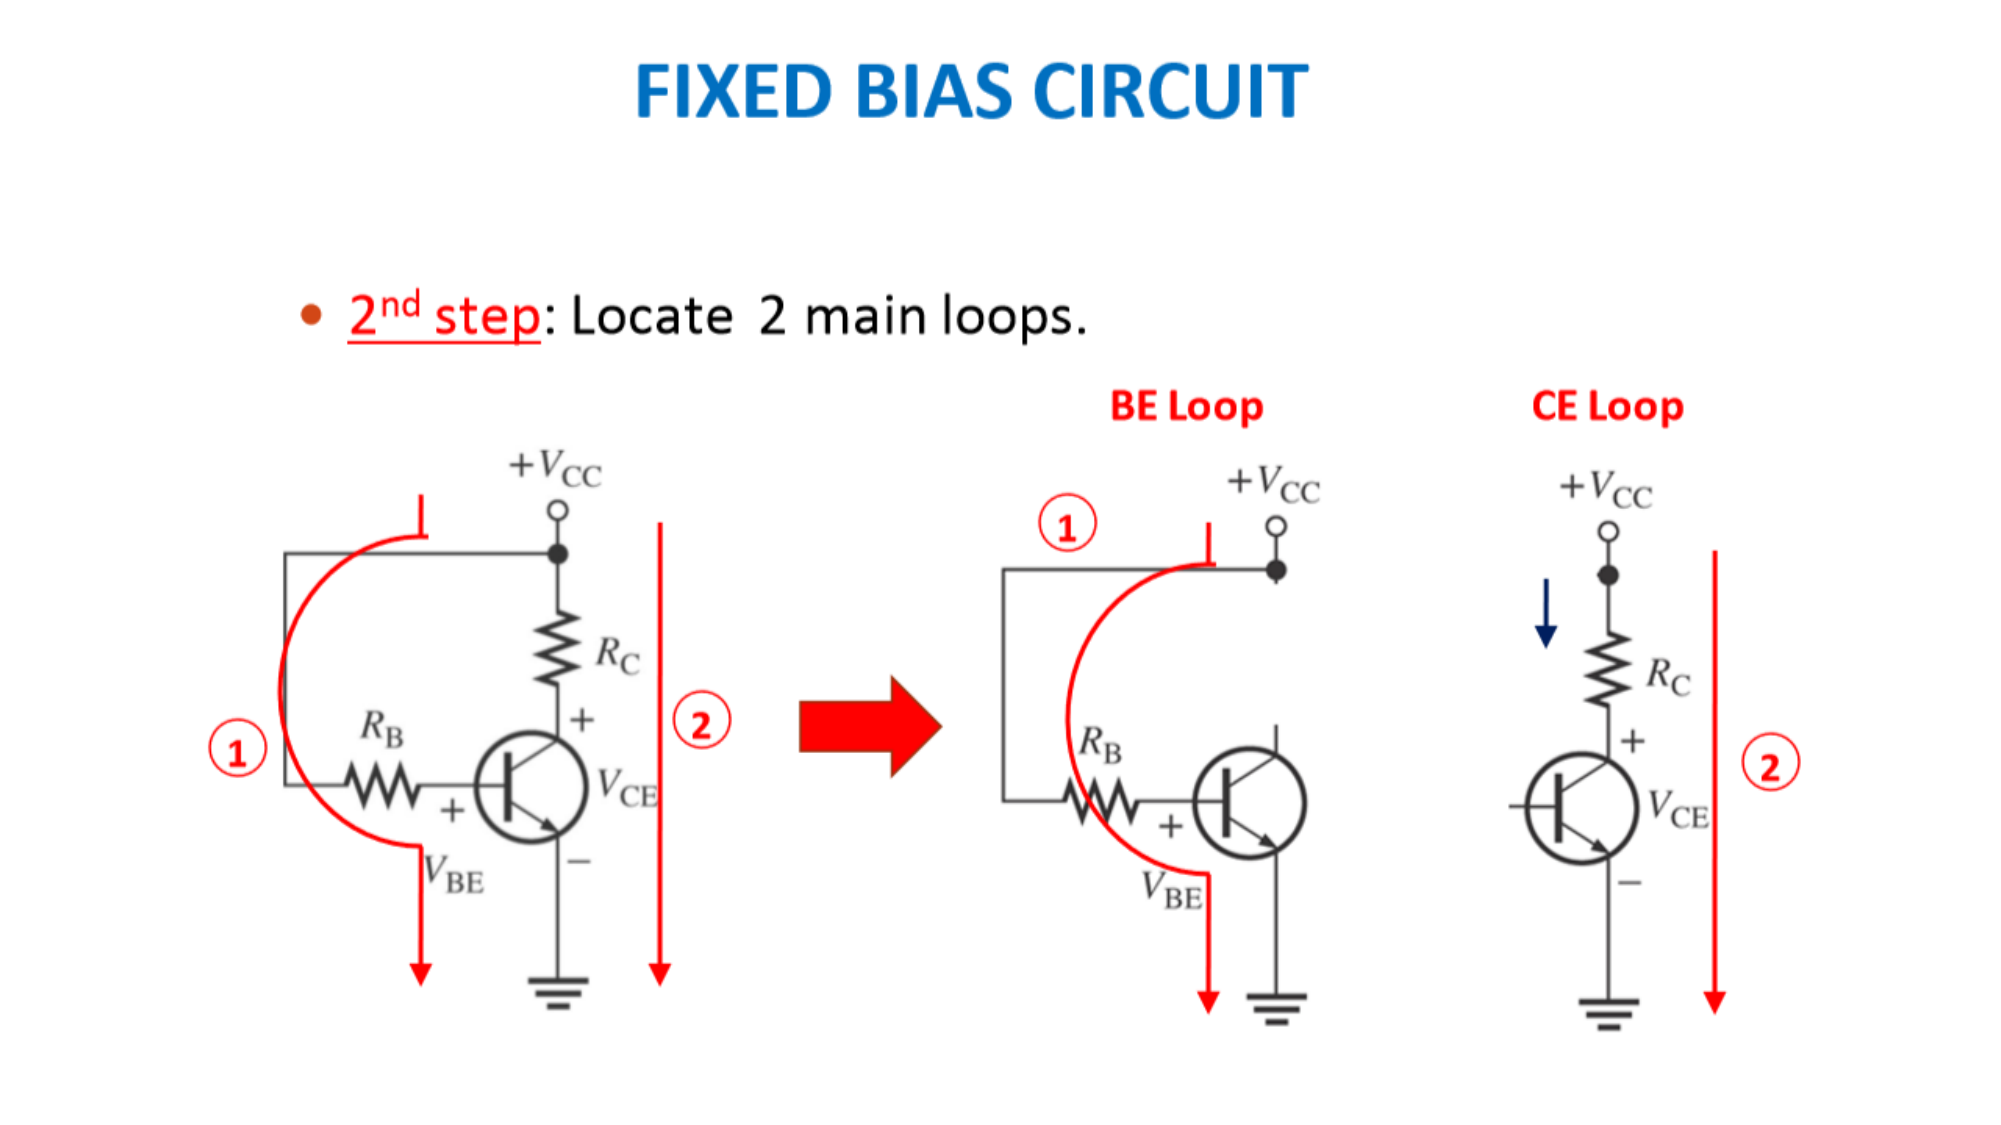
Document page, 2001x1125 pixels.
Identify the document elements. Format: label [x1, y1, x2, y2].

picture [185, 46, 1815, 1058]
